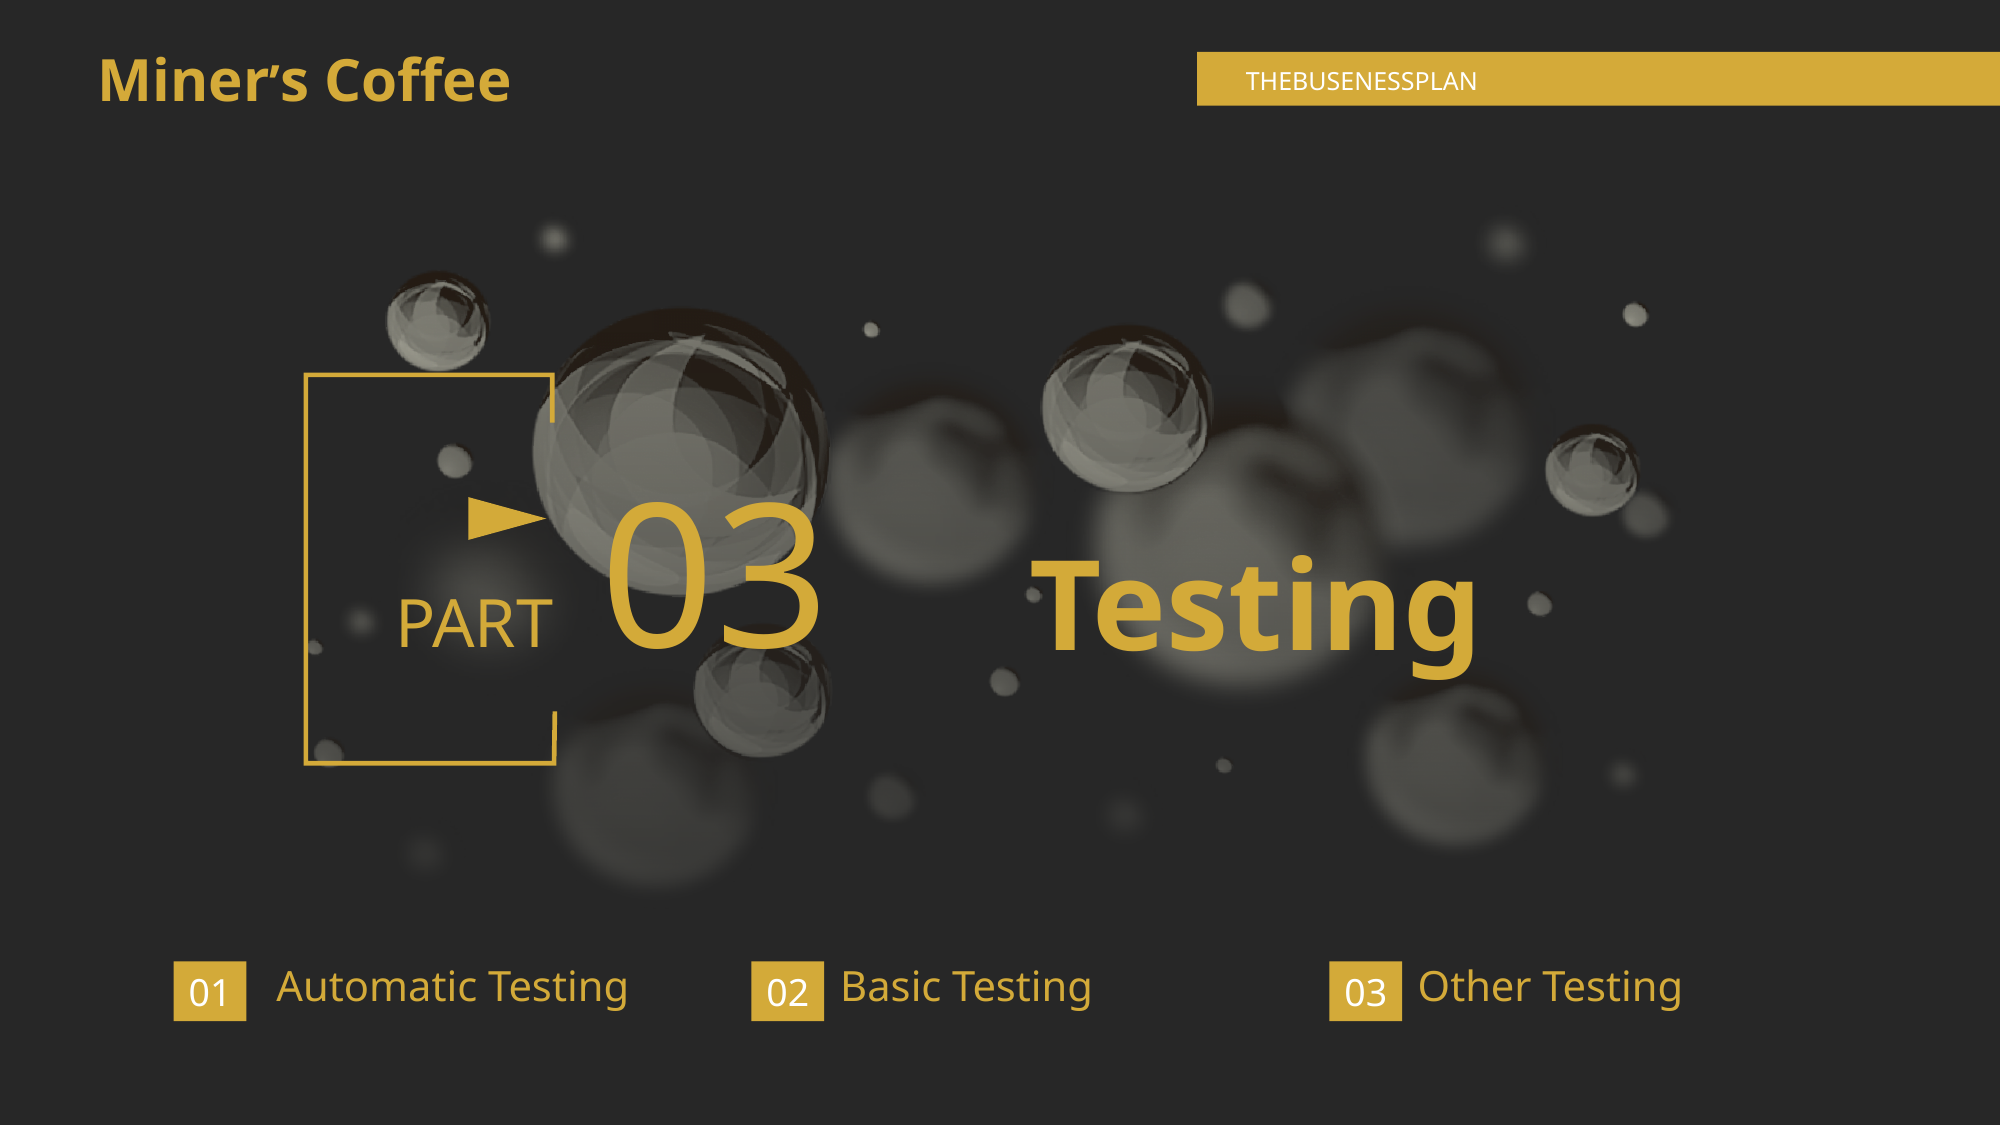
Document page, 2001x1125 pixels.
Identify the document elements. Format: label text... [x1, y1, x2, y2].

text_box [0, 0, 2000, 1125]
text_box Miner’s Coffee [82, 35, 527, 121]
text_box Other Testing [1402, 952, 1810, 1017]
text_box Automatic Testing [261, 952, 668, 1018]
text_box [1196, 51, 2000, 107]
text_box 01 [173, 961, 247, 1022]
picture [305, 186, 1695, 932]
text_box 02 [751, 961, 825, 1022]
text_box Basic Testing [825, 952, 1232, 1017]
text_box THEBUSENESSPLAN [1231, 58, 1967, 103]
text_box 03 [1329, 961, 1403, 1022]
